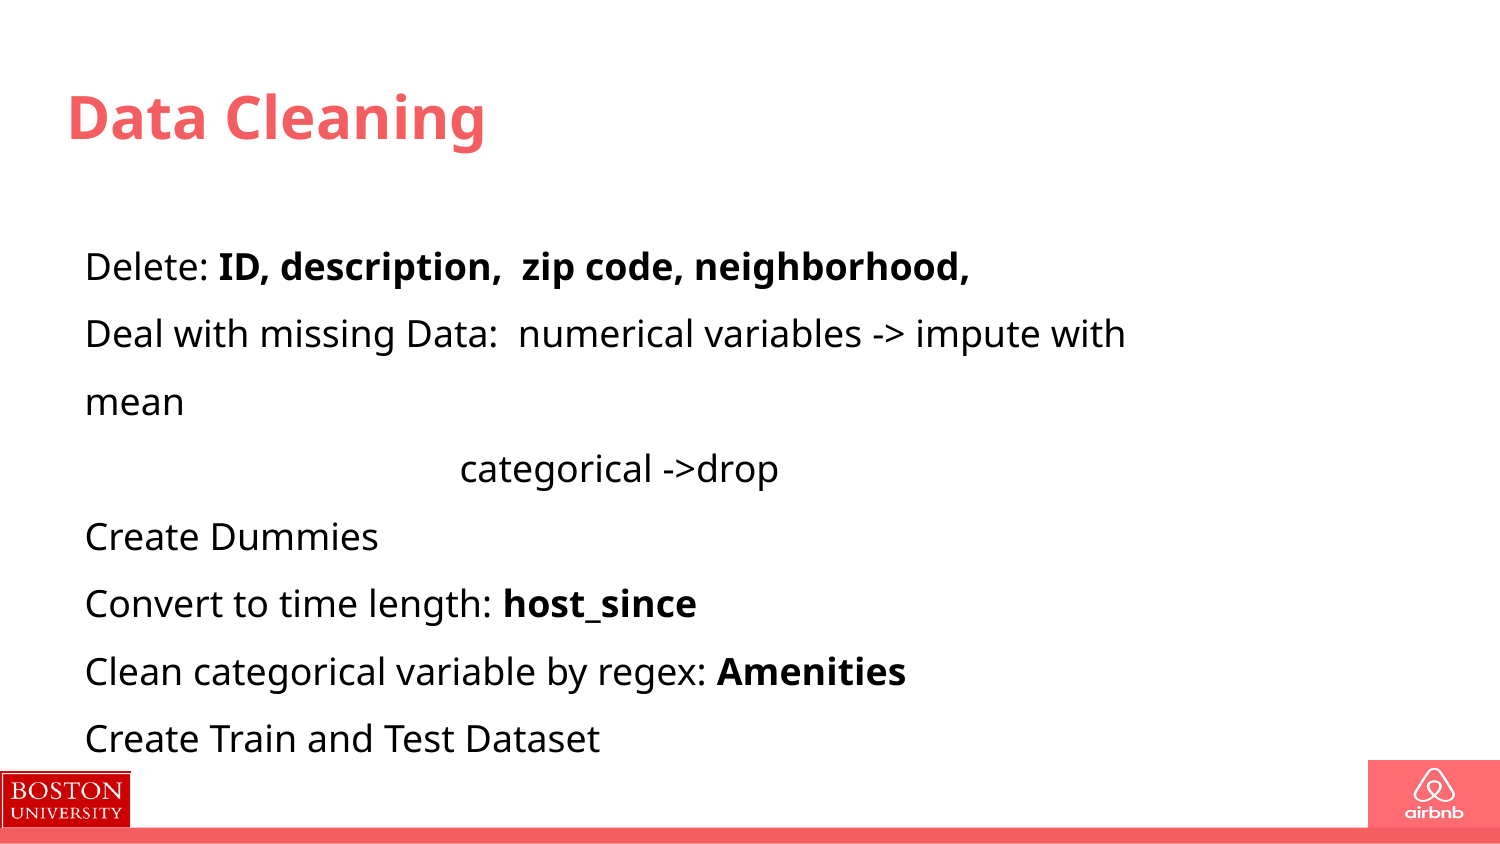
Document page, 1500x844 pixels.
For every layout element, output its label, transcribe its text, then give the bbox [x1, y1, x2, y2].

title Data Cleaning [51, 64, 1449, 167]
picture [0, 771, 132, 828]
picture [1368, 760, 1500, 828]
text_box Delete: ID, description, zip code, neighborhood, Deal with missing Data: numerical variables -> impute with mean categorical ->drop Create Dummies Convert to time length: host_since Clean categorical variable by regex: Amenities Create Train and Test Dataset [69, 205, 1162, 844]
